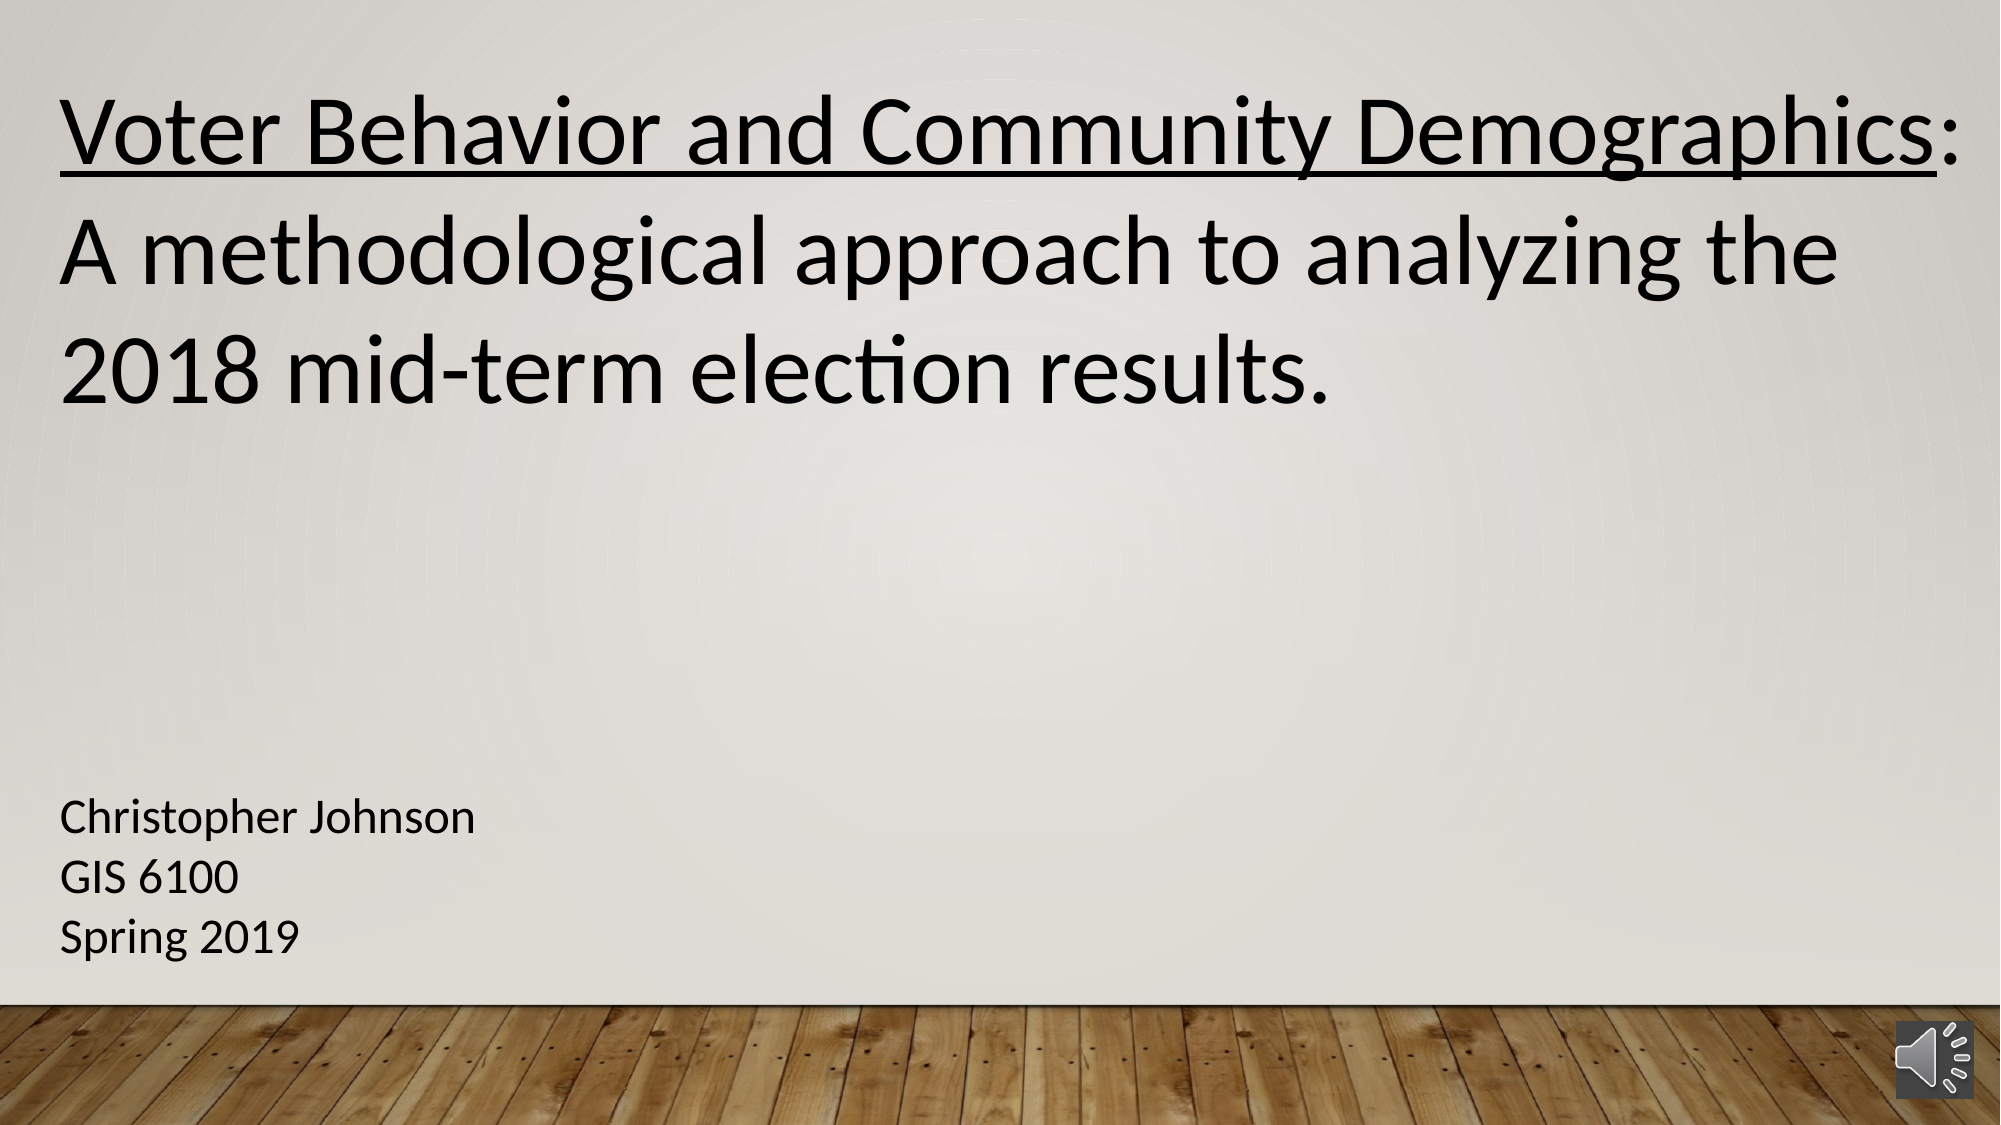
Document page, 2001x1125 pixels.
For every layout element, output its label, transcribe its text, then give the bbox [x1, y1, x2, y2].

picture [0, 1005, 2000, 1125]
text_box Voter Behavior and Community Demographics: A methodological approach to analyzing the 2018 mid-term election results. Christopher Johnson GIS 6100 Spring 2019 [45, 56, 2000, 972]
